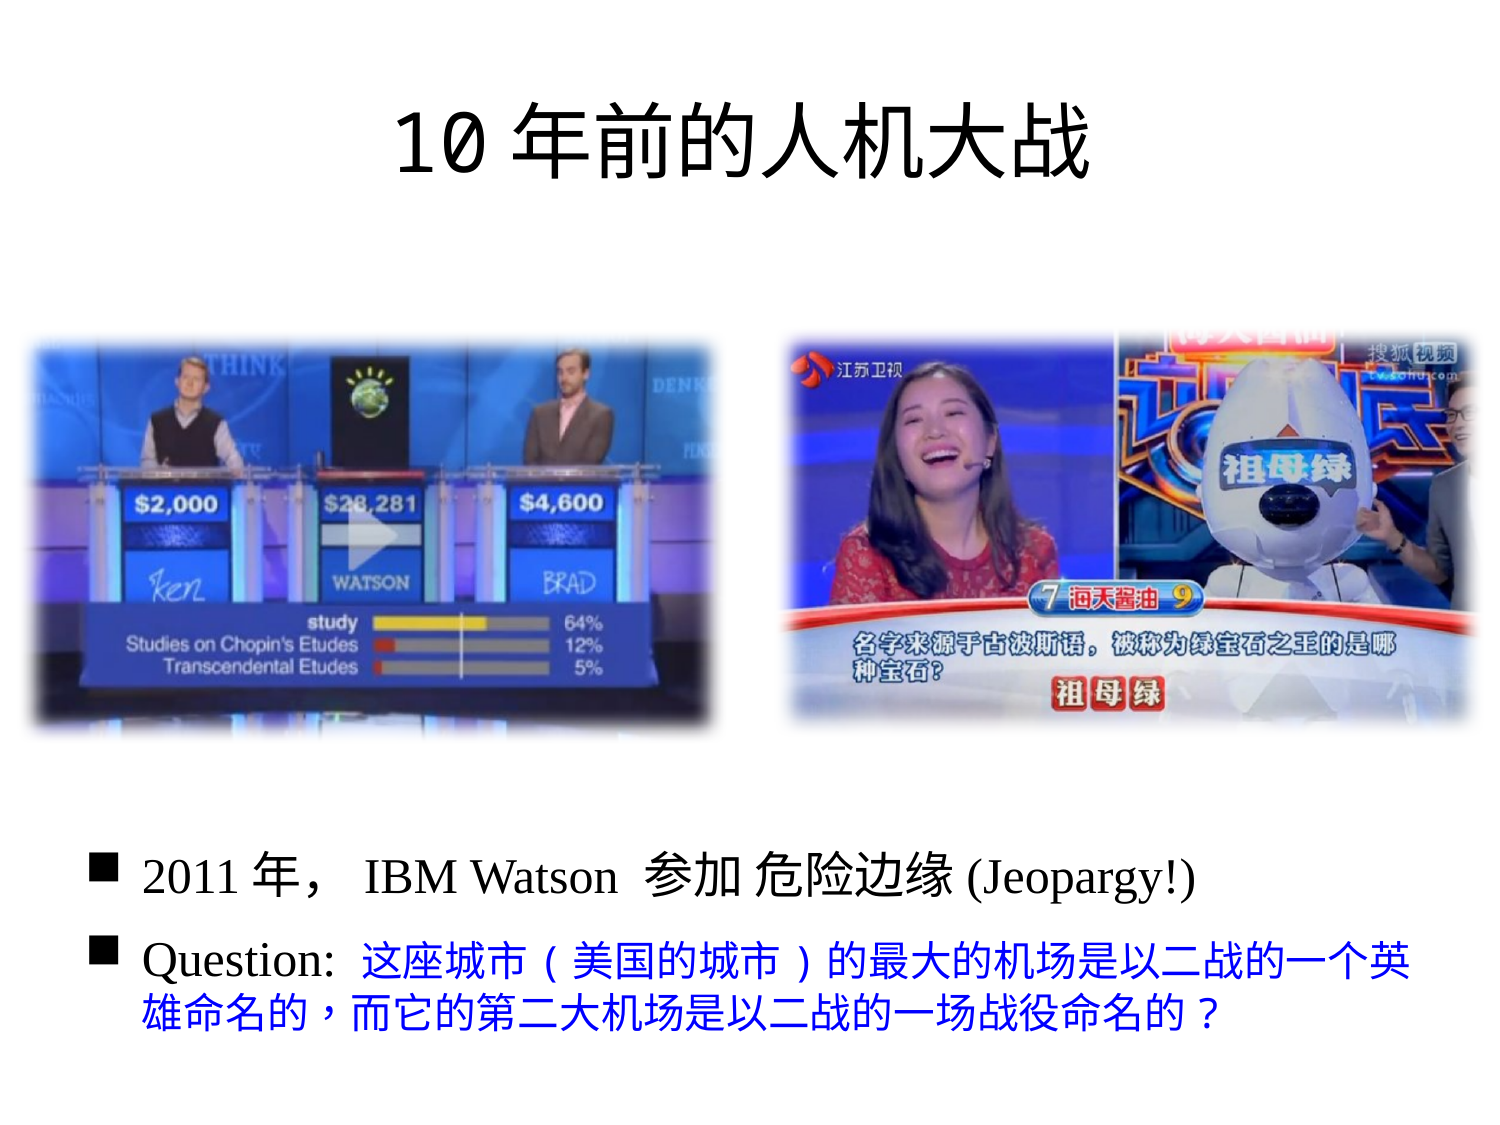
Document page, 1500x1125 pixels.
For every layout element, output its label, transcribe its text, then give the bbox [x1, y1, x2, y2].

picture [774, 325, 1484, 738]
title 10年前的人机大战 [75, 45, 1425, 233]
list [17, 329, 727, 744]
text_box 2011年，IBM Watson 参加 危险边缘(Jeopargy!) Question: 这座城市(美国的城市)的最大的机场是以二战的一个英雄命名的，而它的第二大机场是以二战的一场战役命名的? [70, 836, 1430, 1045]
